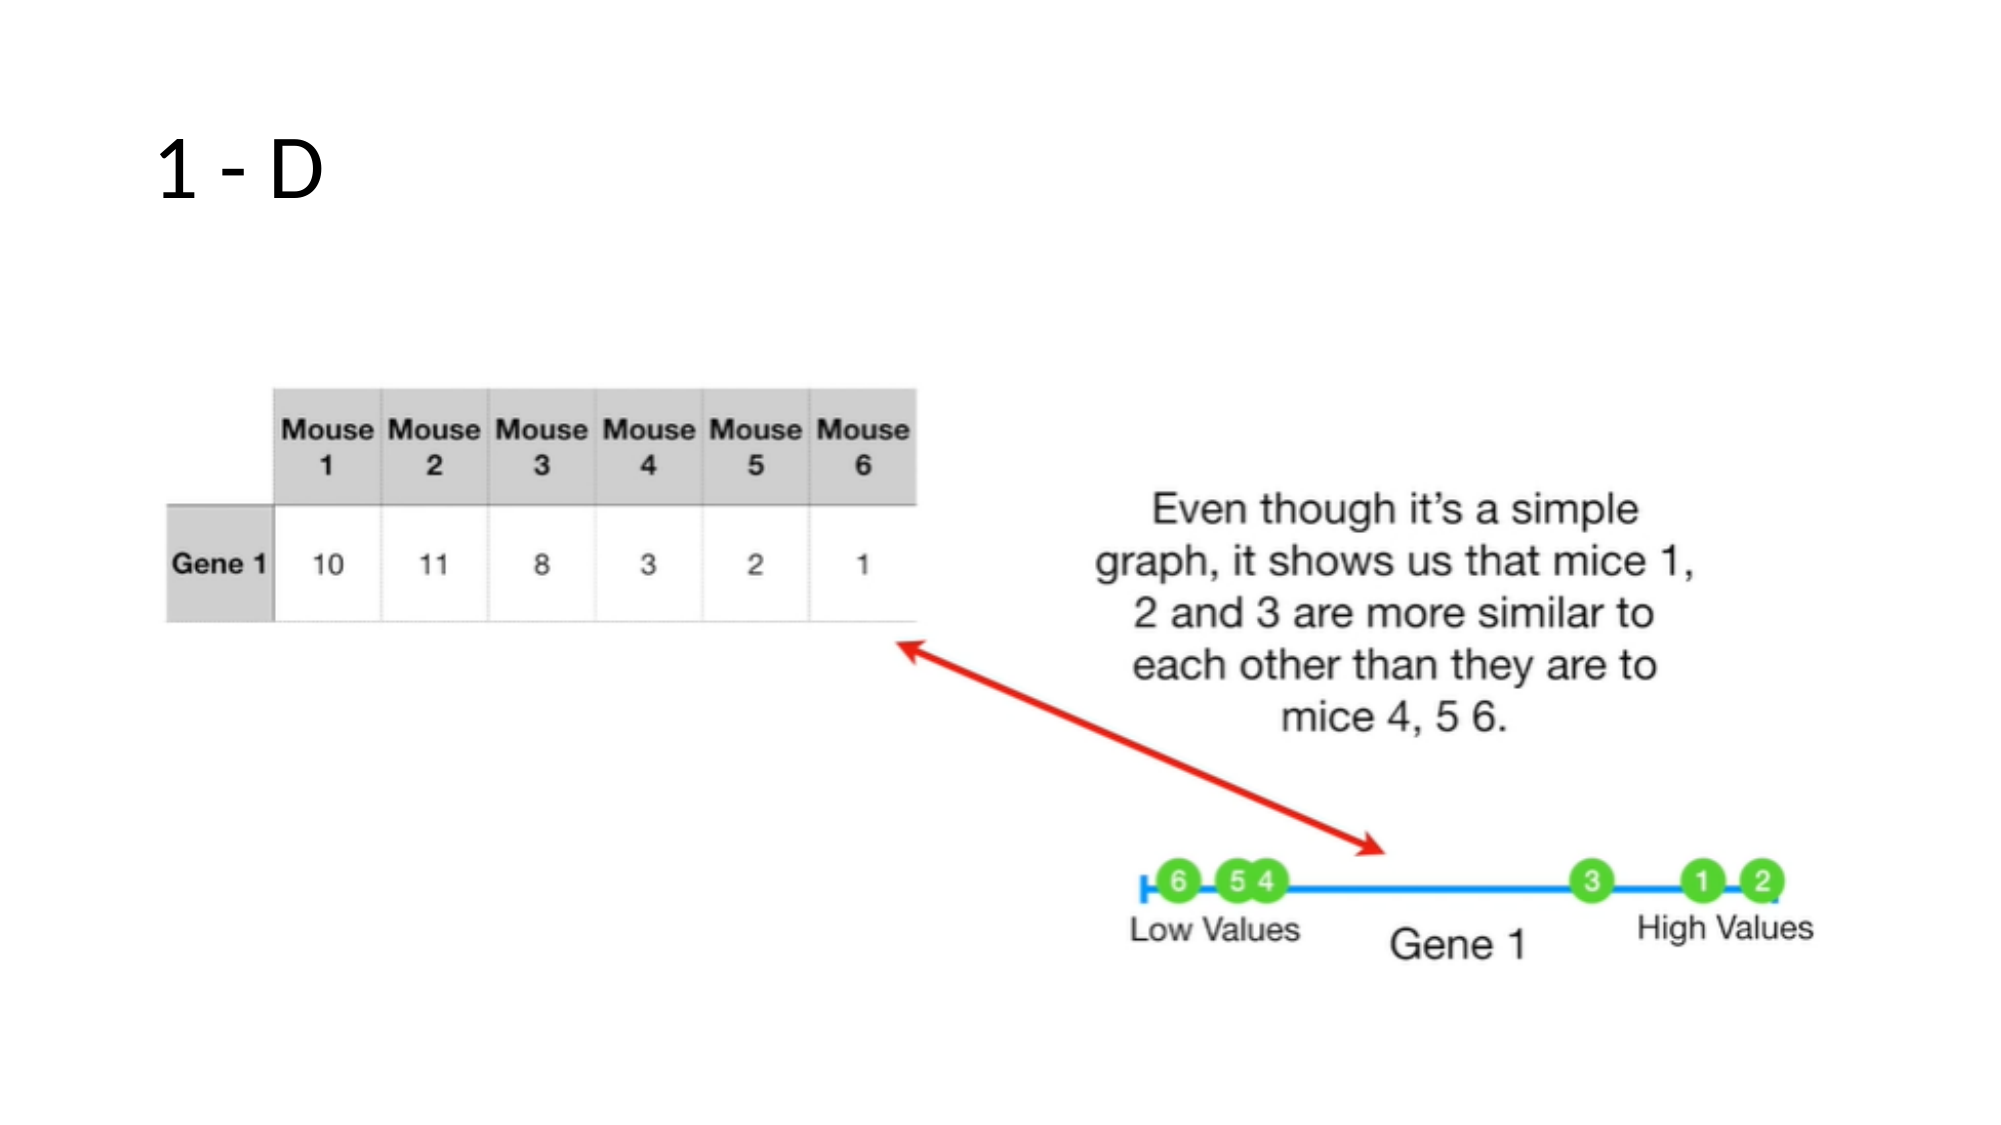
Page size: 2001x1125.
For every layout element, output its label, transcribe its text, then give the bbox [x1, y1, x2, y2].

title 1 - D [137, 59, 1863, 278]
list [157, 294, 1826, 1019]
